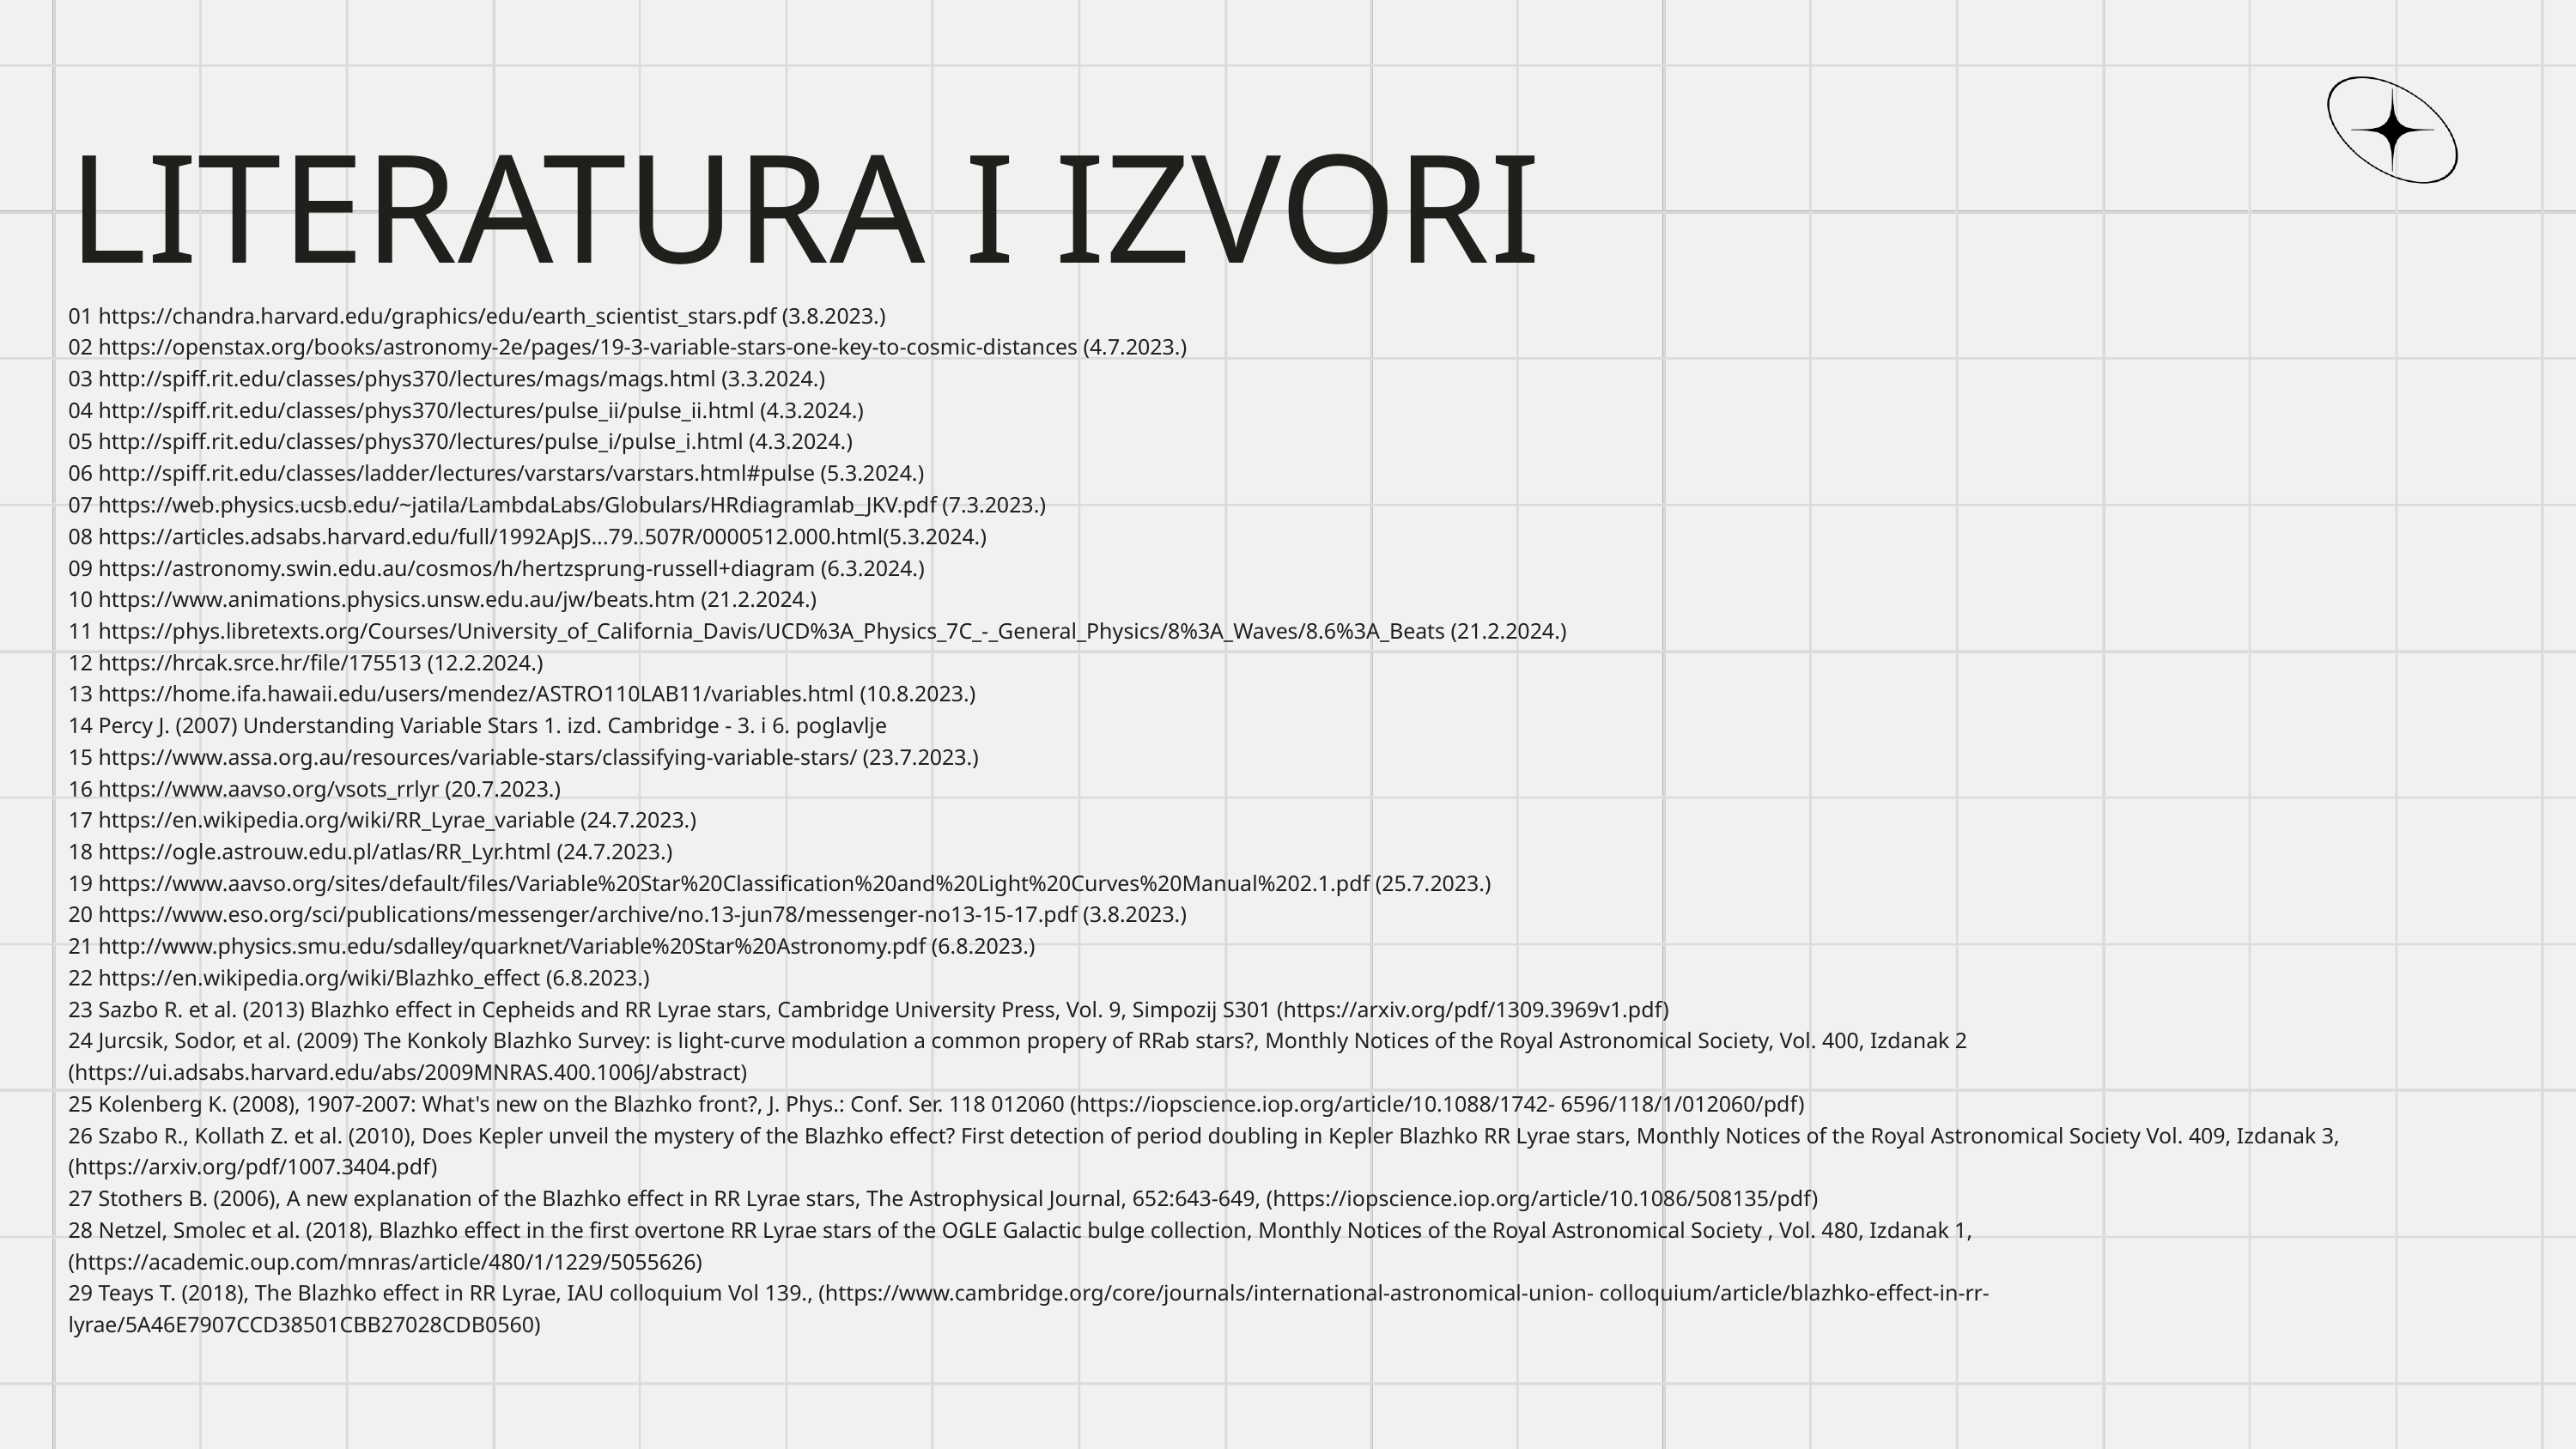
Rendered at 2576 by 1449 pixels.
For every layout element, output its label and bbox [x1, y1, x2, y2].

text_box [0, 0, 2576, 1449]
